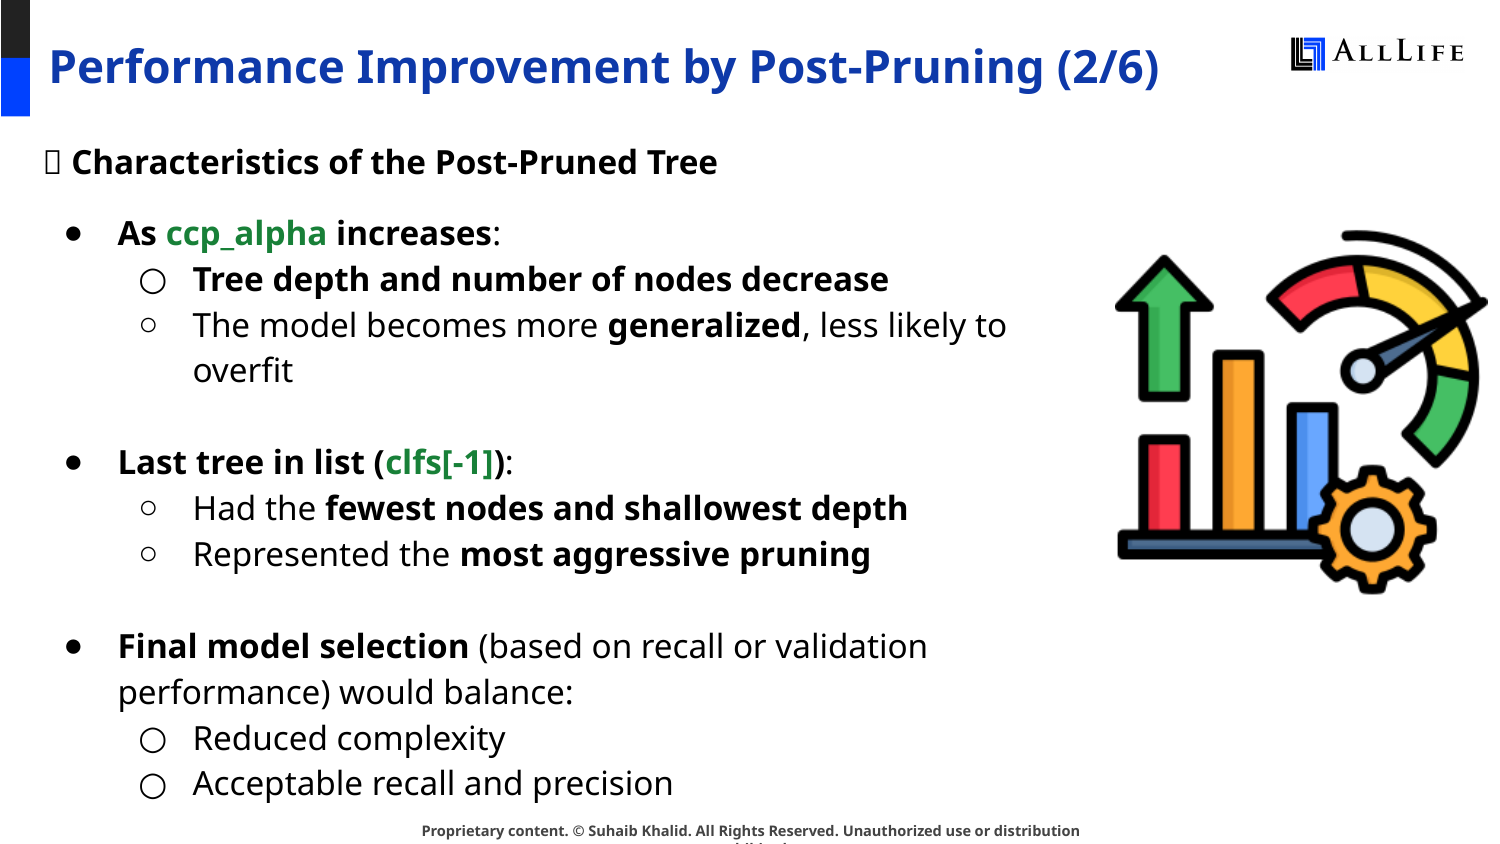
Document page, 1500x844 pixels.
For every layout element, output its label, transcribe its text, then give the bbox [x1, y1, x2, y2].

picture [1431, 36, 1465, 73]
picture [1115, 226, 1488, 599]
title Performance Improvement by Post-Pruning (2/6) [33, 22, 1431, 117]
text_box 🌳 Characteristics of the Post-Pruned Tree As ccp_alpha increases: Tree depth and number of nodes decrease The model becomes more generalized, less likely to overfit Last tree in list (clfs[-1]): Had the fewest nodes and shallowest depth Represented the most aggressive pruning Final model selection (based on recall or validation performance) would balance: Reduced complexity Acceptable recall and precision [27, 120, 1101, 818]
